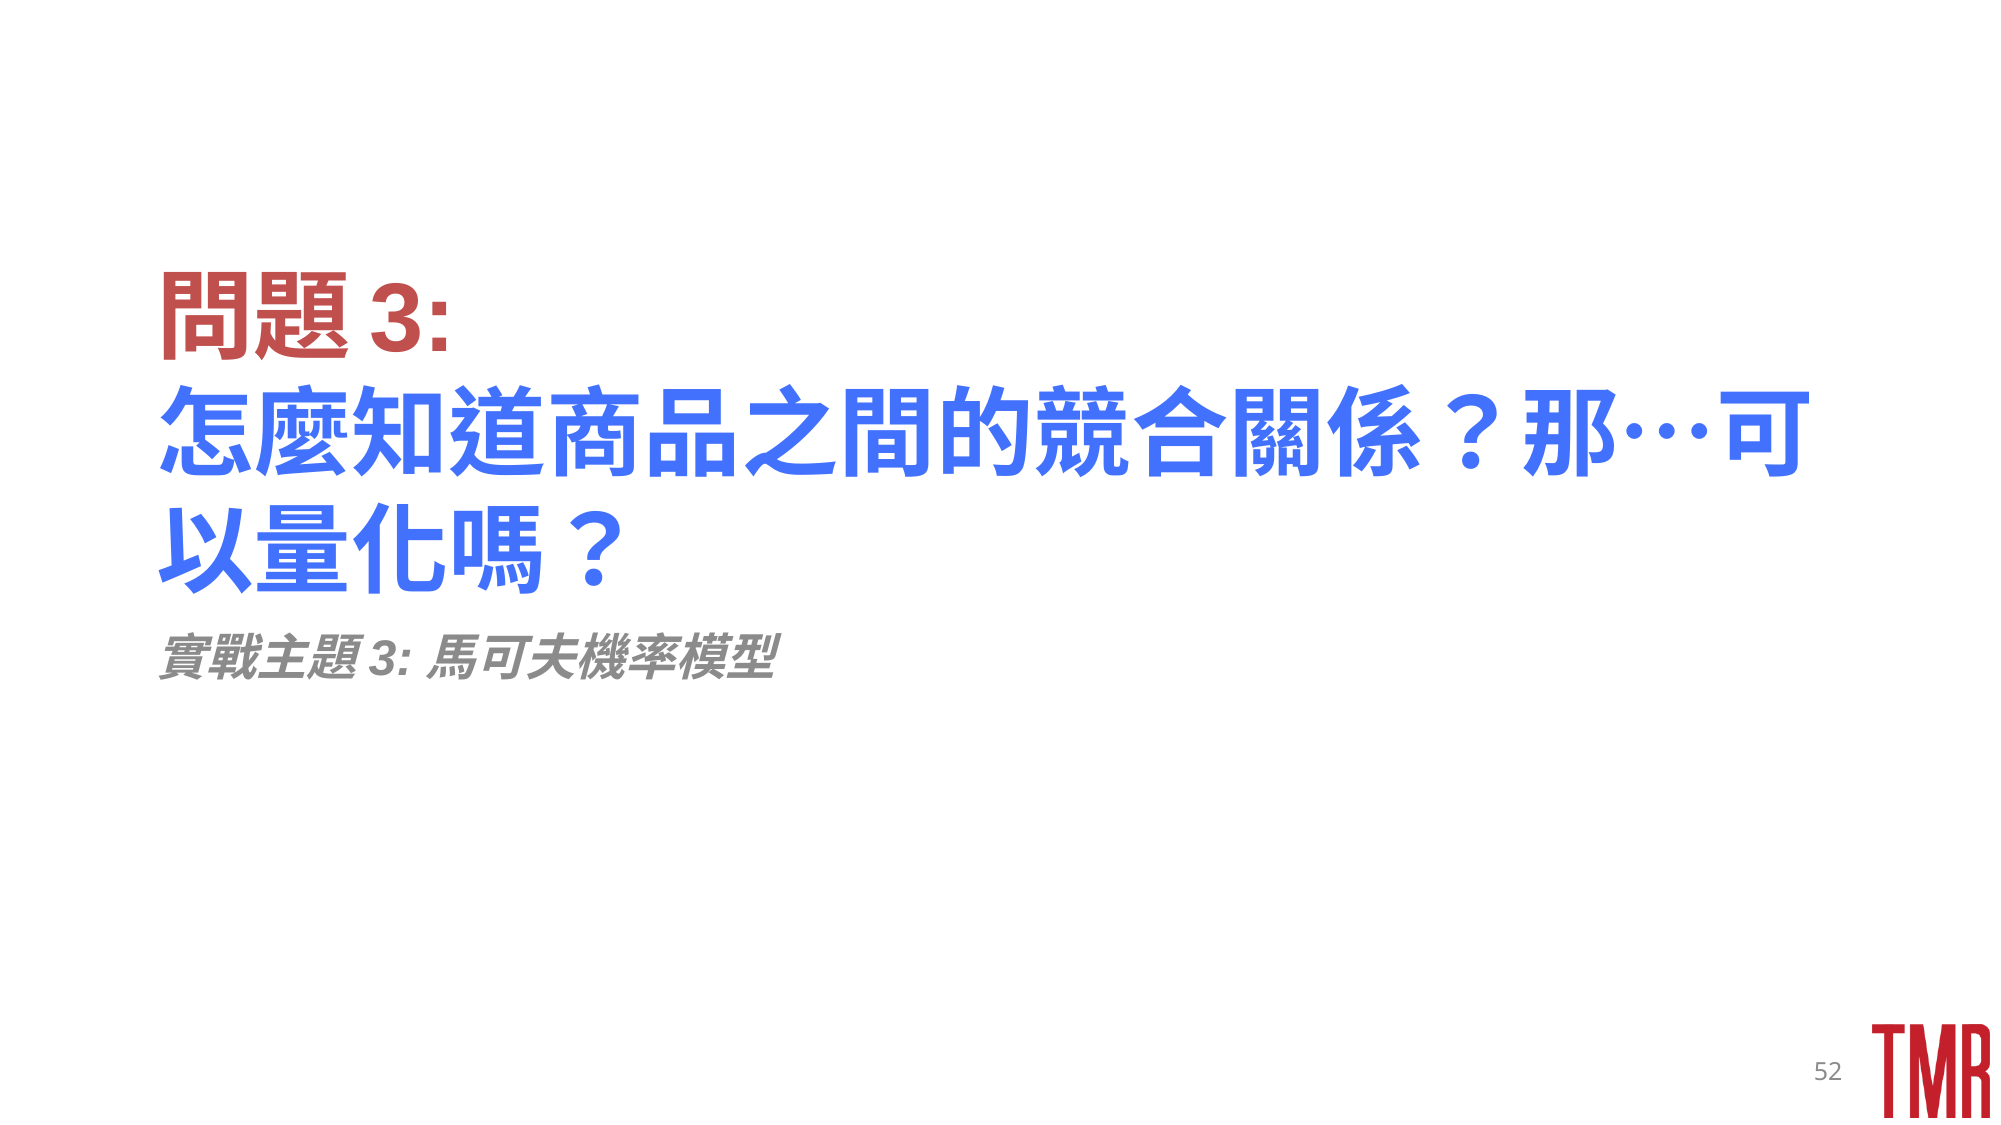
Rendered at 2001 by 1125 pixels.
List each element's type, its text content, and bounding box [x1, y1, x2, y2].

picture [1872, 1024, 1990, 1118]
title 問題3: 怎麼知道商品之間的競合關係？那…可以量化嗎？ [136, 240, 1862, 615]
list 實戰主題3:馬可夫機率模型 [136, 615, 1862, 862]
slide_number 52 [1412, 1042, 1863, 1103]
